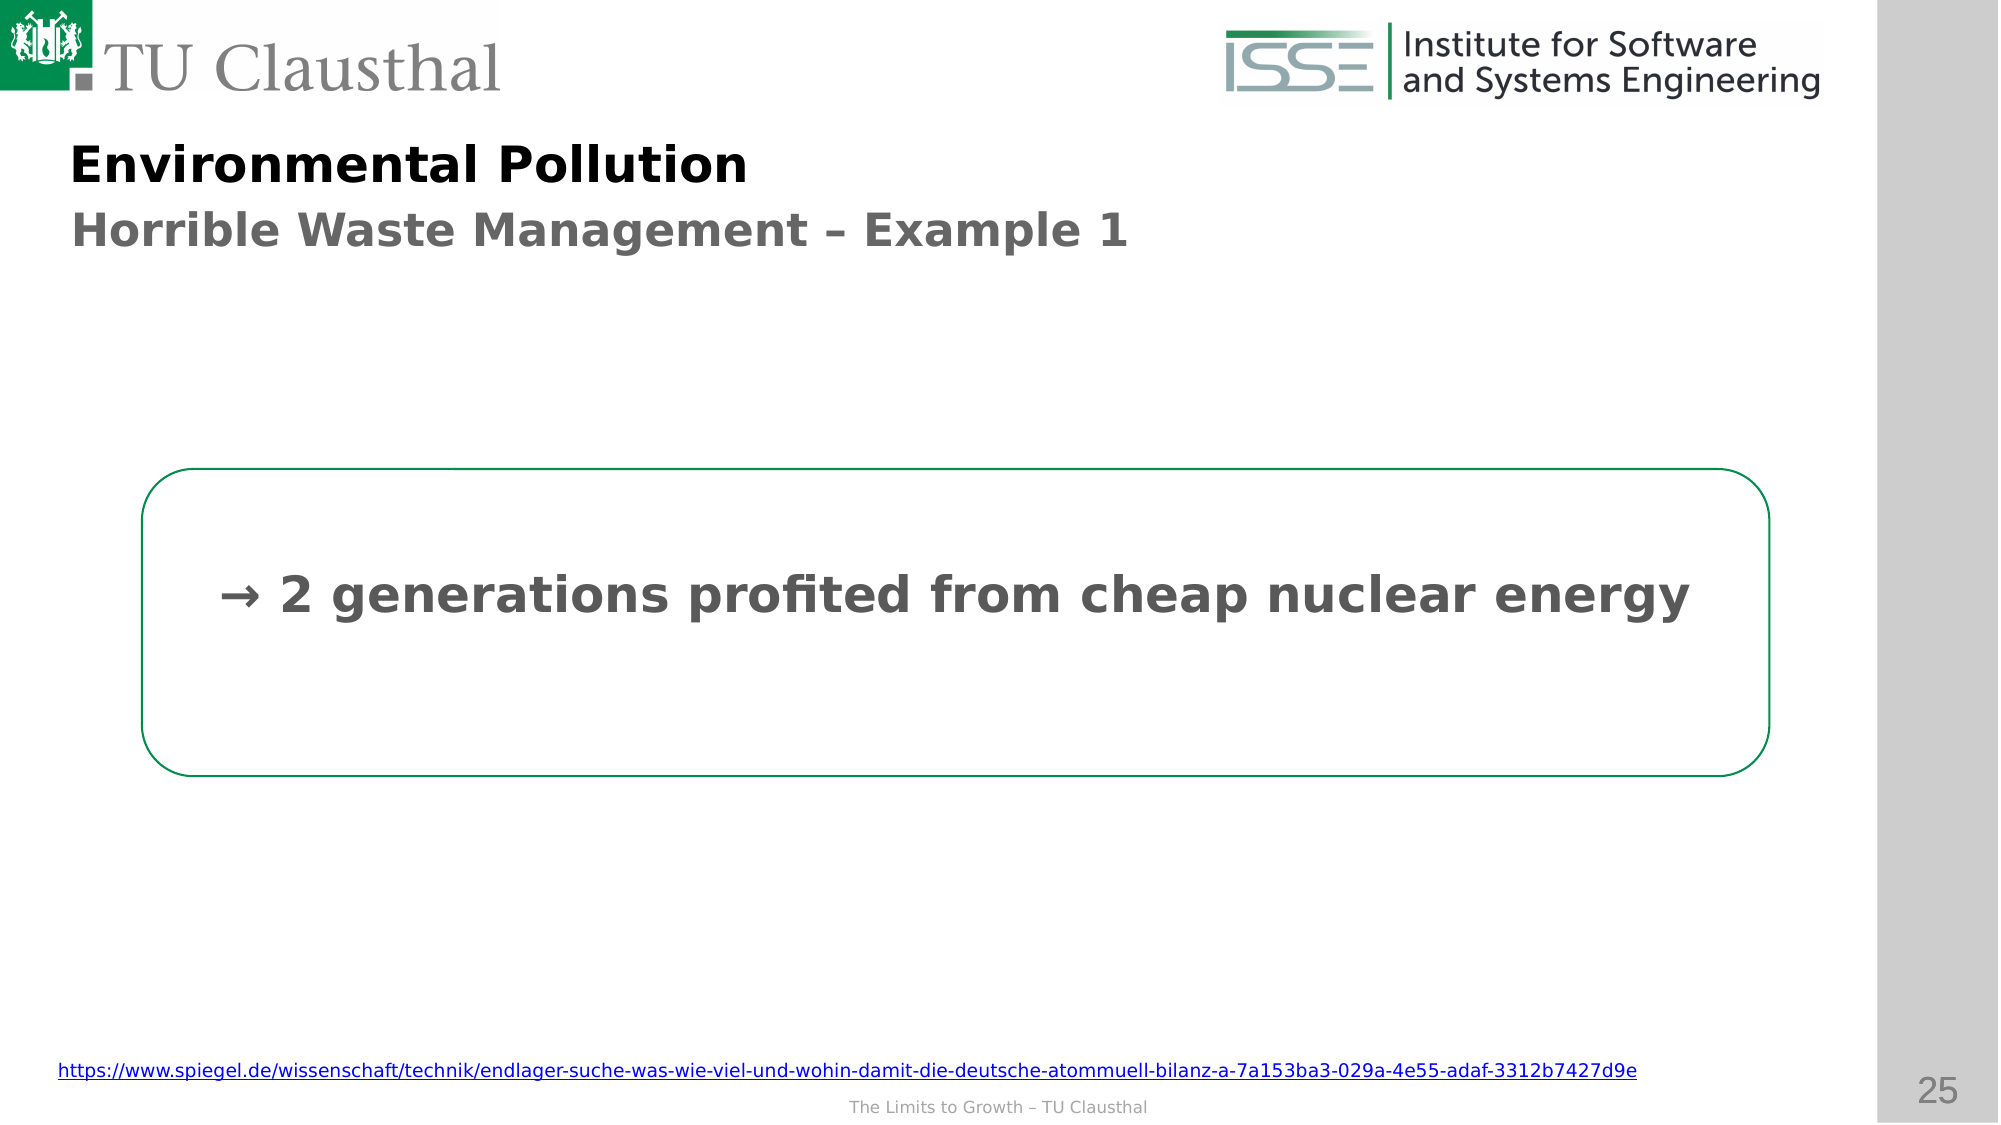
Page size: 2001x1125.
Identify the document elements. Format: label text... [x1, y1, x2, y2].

text_box Horrible Waste Management – Example 1 [70, 188, 1769, 269]
picture [1218, 22, 1825, 106]
text_box Environmental Pollution [54, 125, 1818, 207]
picture [0, 0, 500, 91]
text_box → 40,000 generations will have to live with the waste [54, 208, 1818, 1033]
text_box https://www.spiegel.de/wissenschaft/technik/endlager-suche-was-wie-viel-und-wohin-damit-die-deutsche-atommuell-bilanz-a-7a153ba3-029a-4e55-adaf-3312b7427d9e [43, 1051, 1827, 1089]
text_box → 2 generations profited from cheap nuclear energy [140, 467, 1771, 778]
